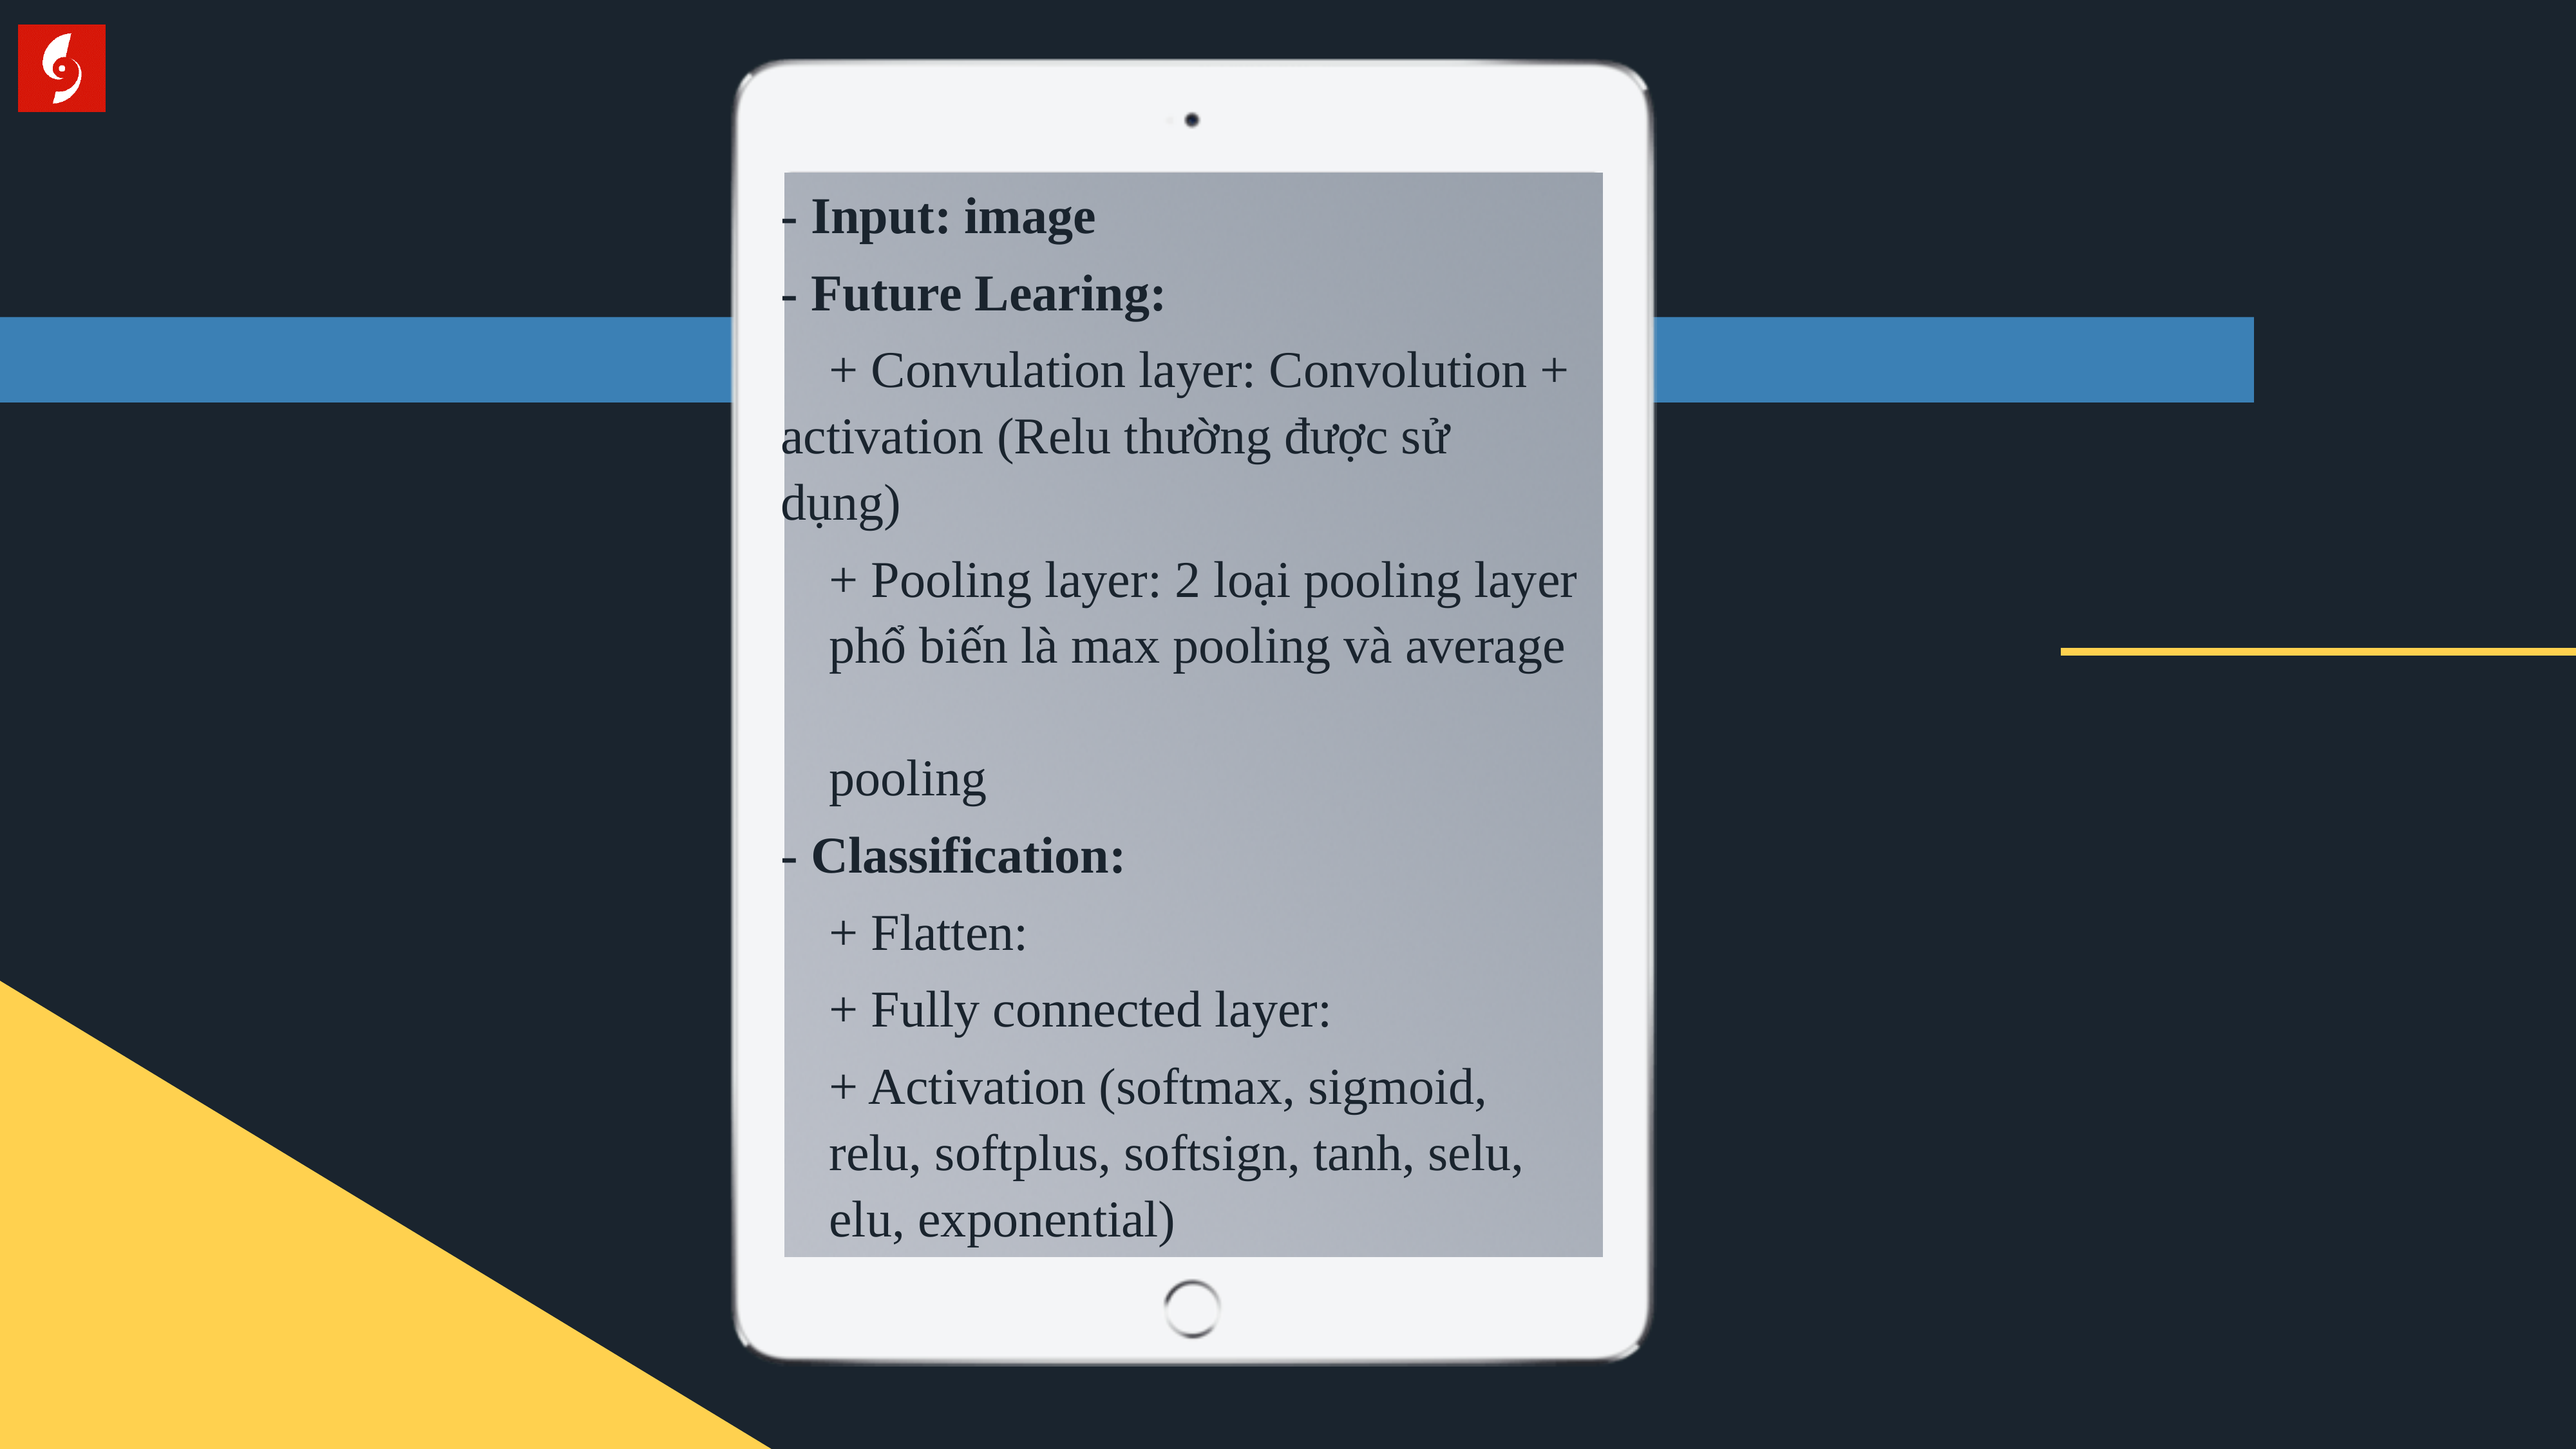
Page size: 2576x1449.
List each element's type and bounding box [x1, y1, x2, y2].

text_box [0, 980, 772, 1449]
picture [18, 24, 106, 112]
picture [730, 59, 1658, 1367]
